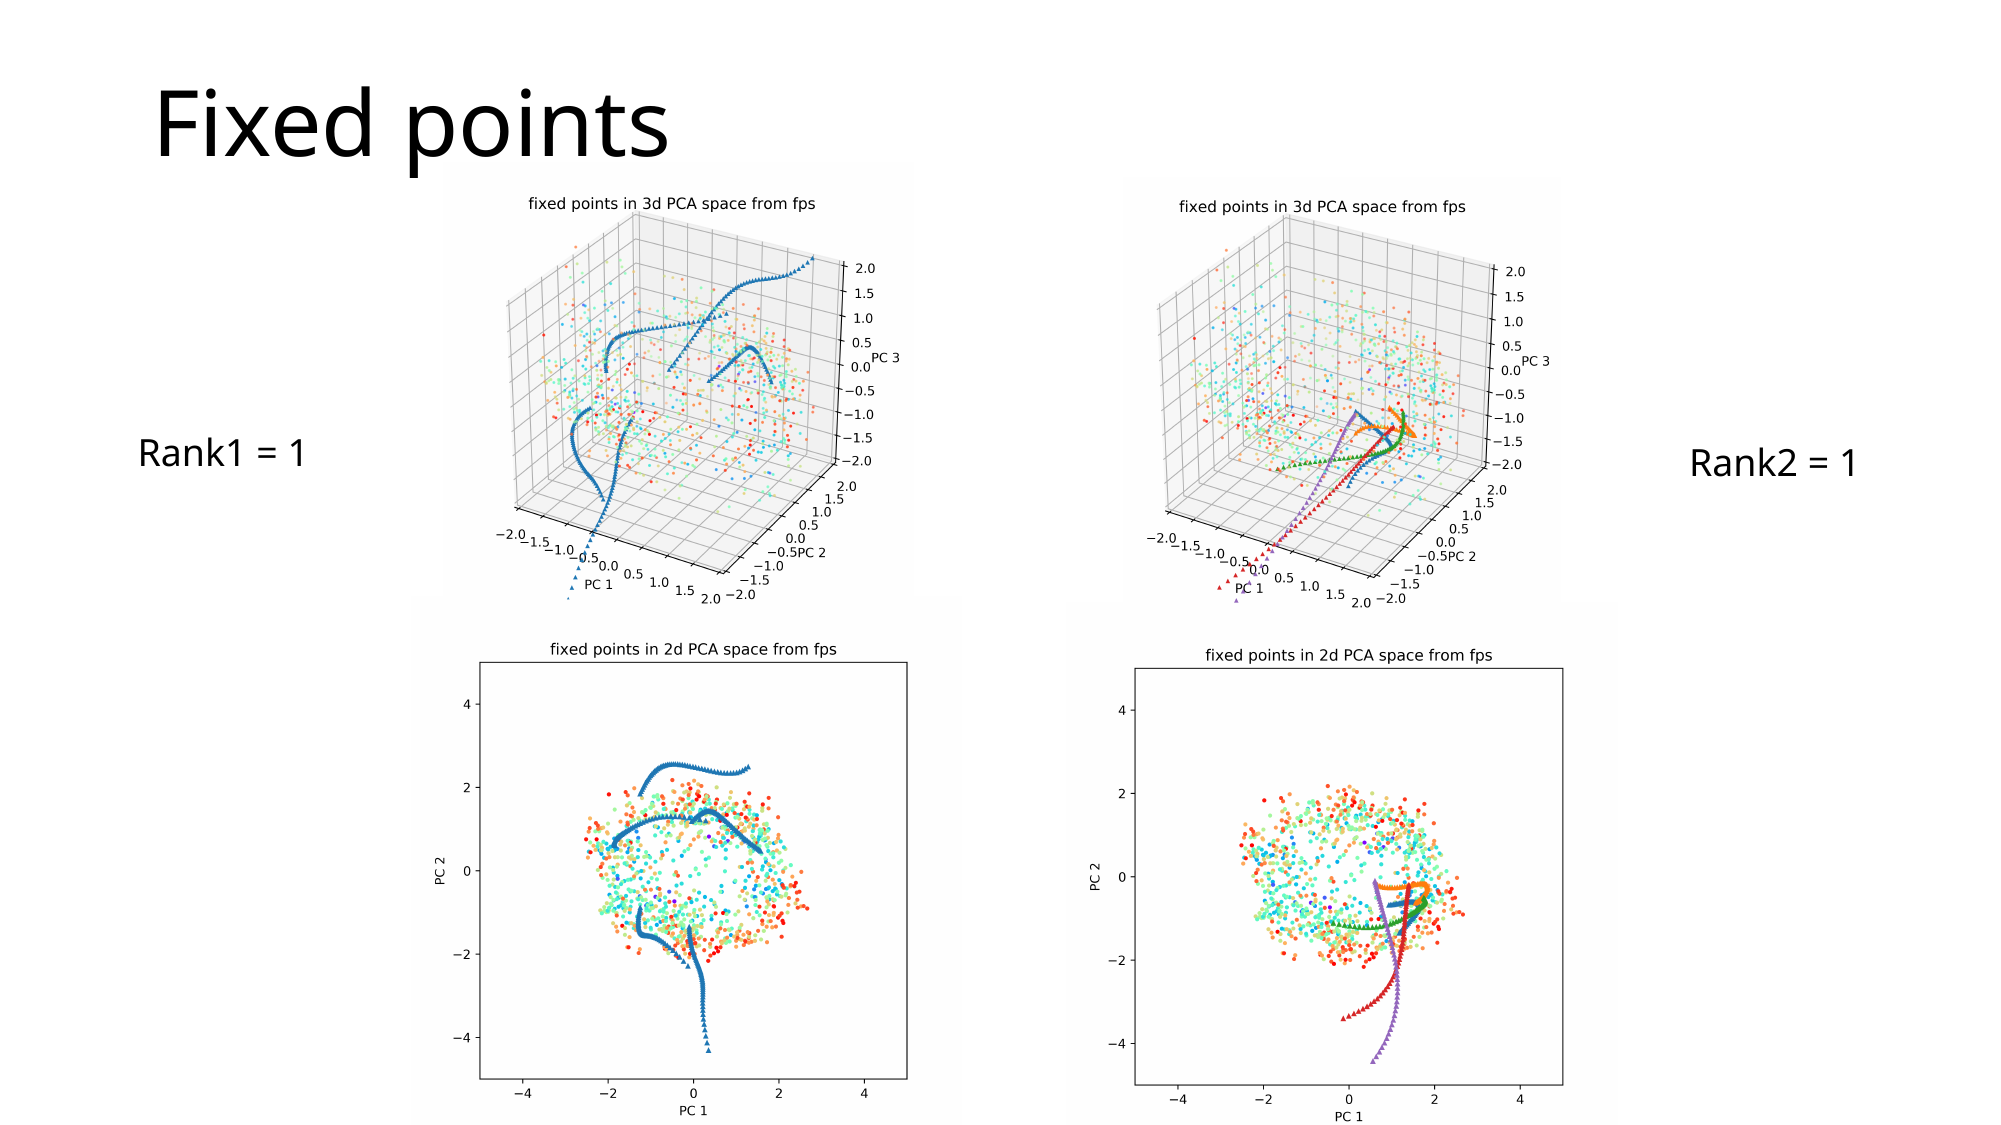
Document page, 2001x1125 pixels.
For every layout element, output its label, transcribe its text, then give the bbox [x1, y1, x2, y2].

text_box Rank2 = 1 [1674, 431, 1876, 492]
picture [1066, 177, 1618, 1125]
title Fixed points [137, 59, 960, 193]
text_box Rank1 = 1 [122, 421, 324, 481]
picture [411, 162, 962, 1125]
